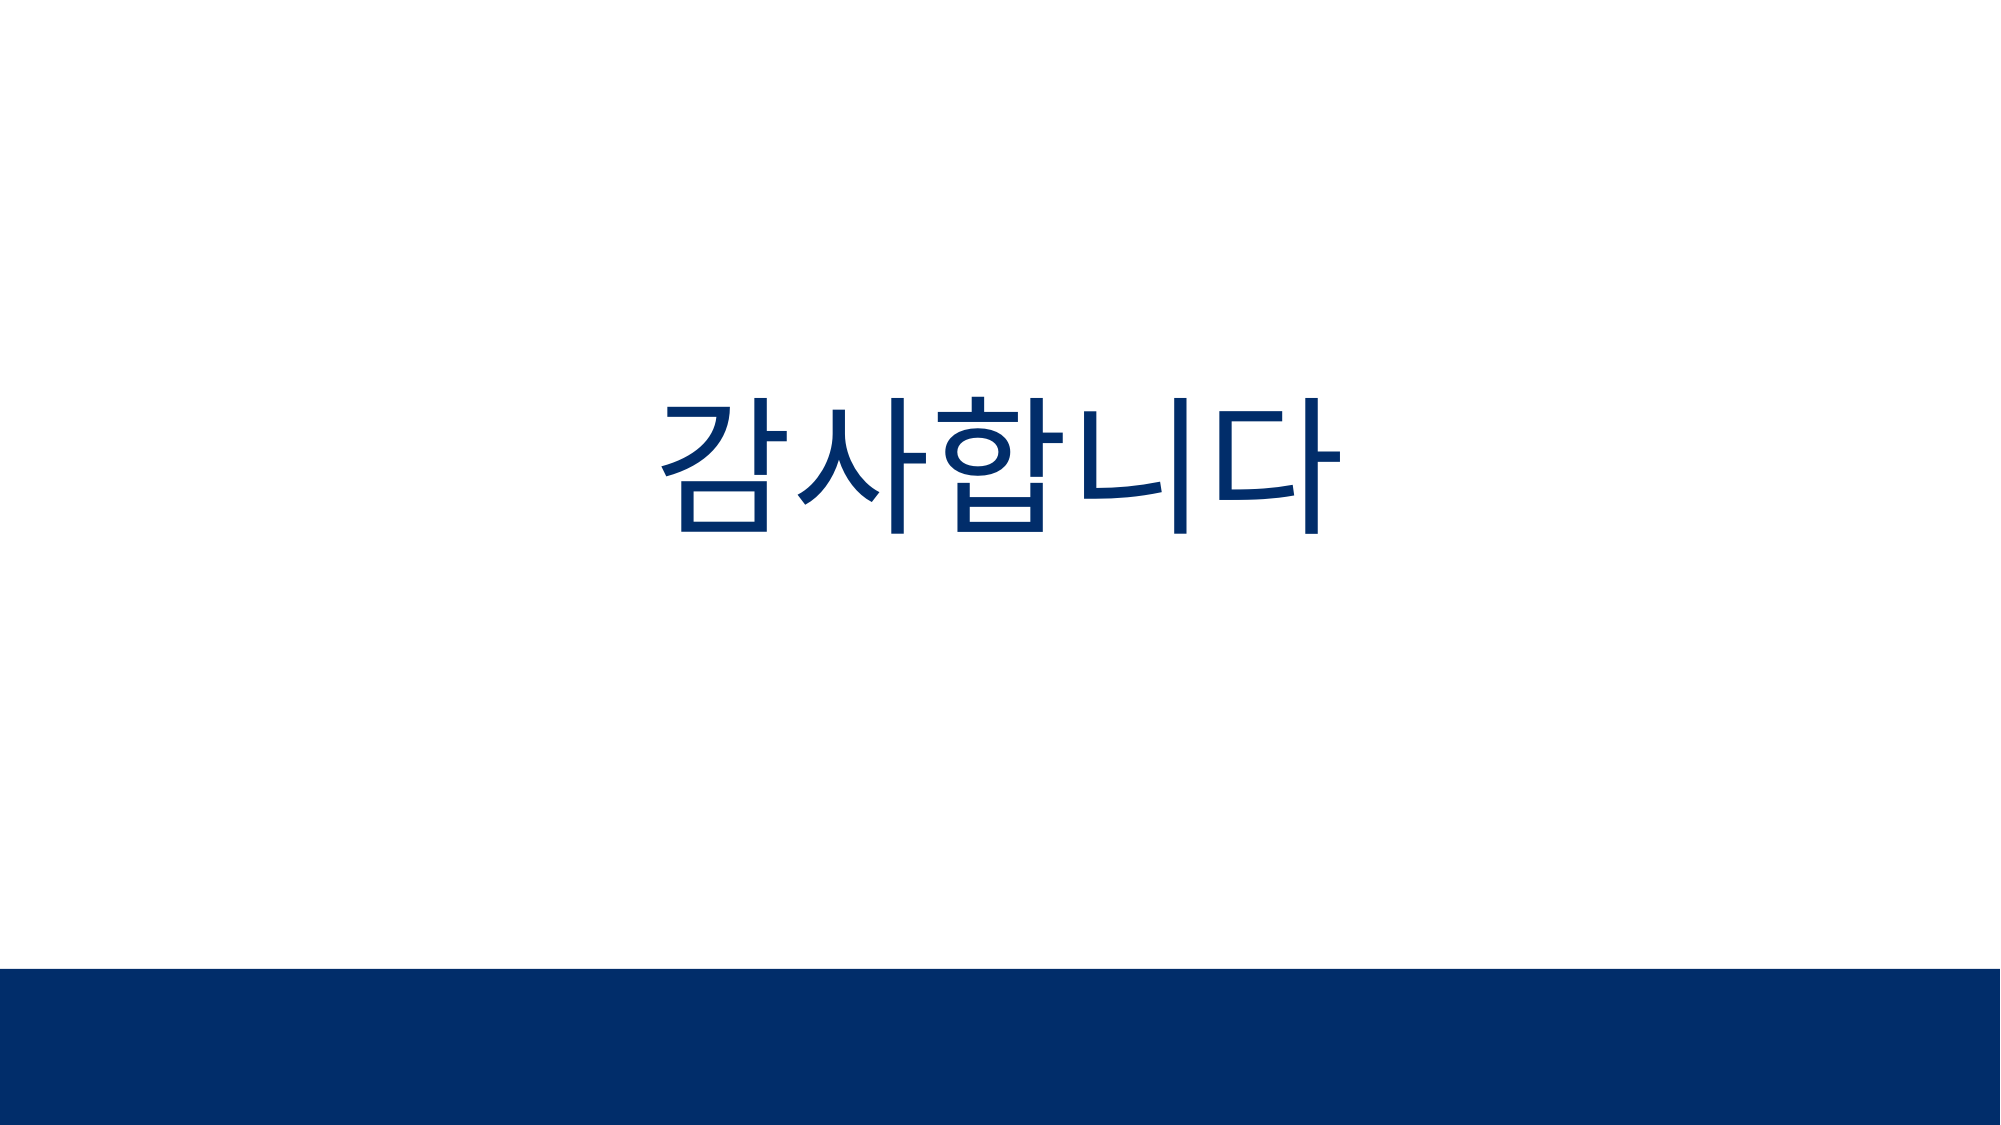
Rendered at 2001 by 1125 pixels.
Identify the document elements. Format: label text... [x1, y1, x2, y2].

text_box 감사합니다 [364, 365, 1636, 561]
